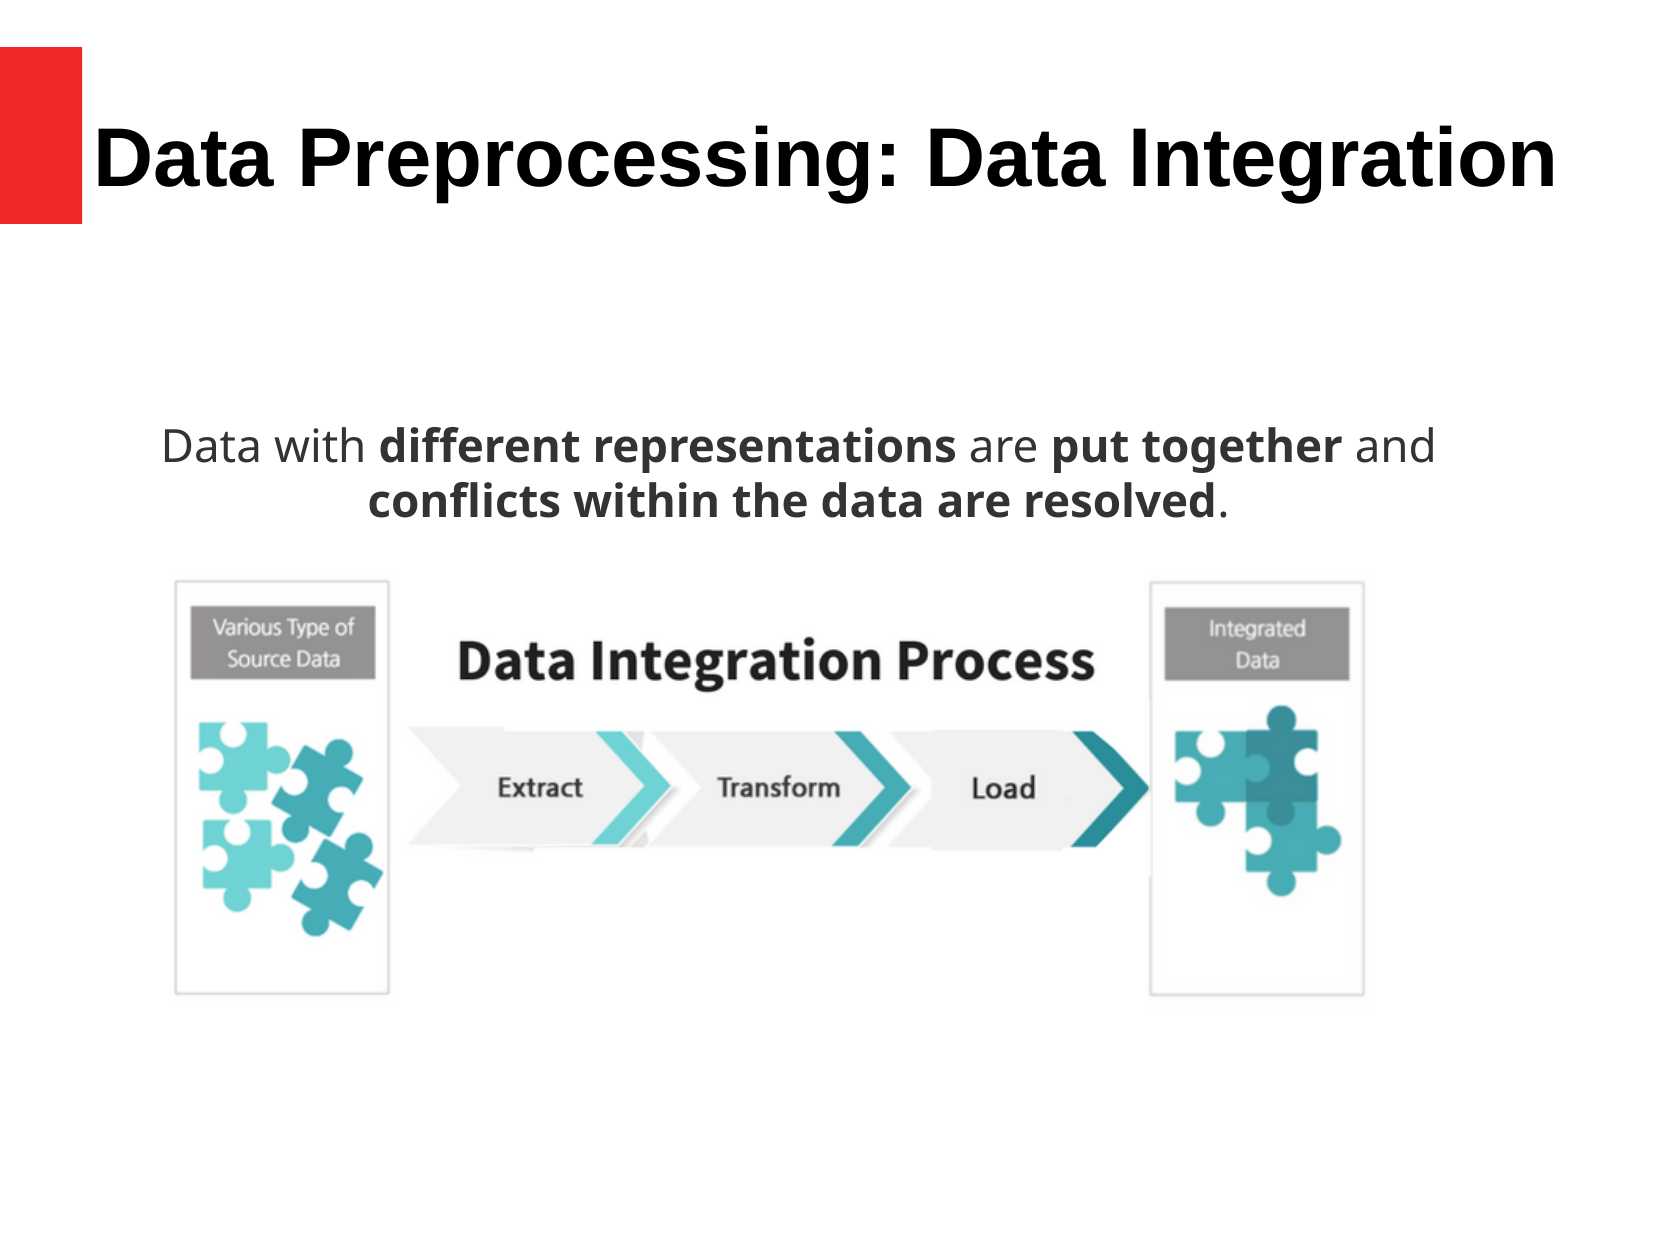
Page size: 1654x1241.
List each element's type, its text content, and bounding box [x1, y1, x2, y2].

text_box Data with different representations are put together and conflicts within the data are resolved. [82, 284, 1515, 660]
text_box Data Preprocessing: Data Integration [82, 49, 1571, 257]
picture [162, 565, 1386, 1009]
text_box [845, 290, 1572, 1010]
